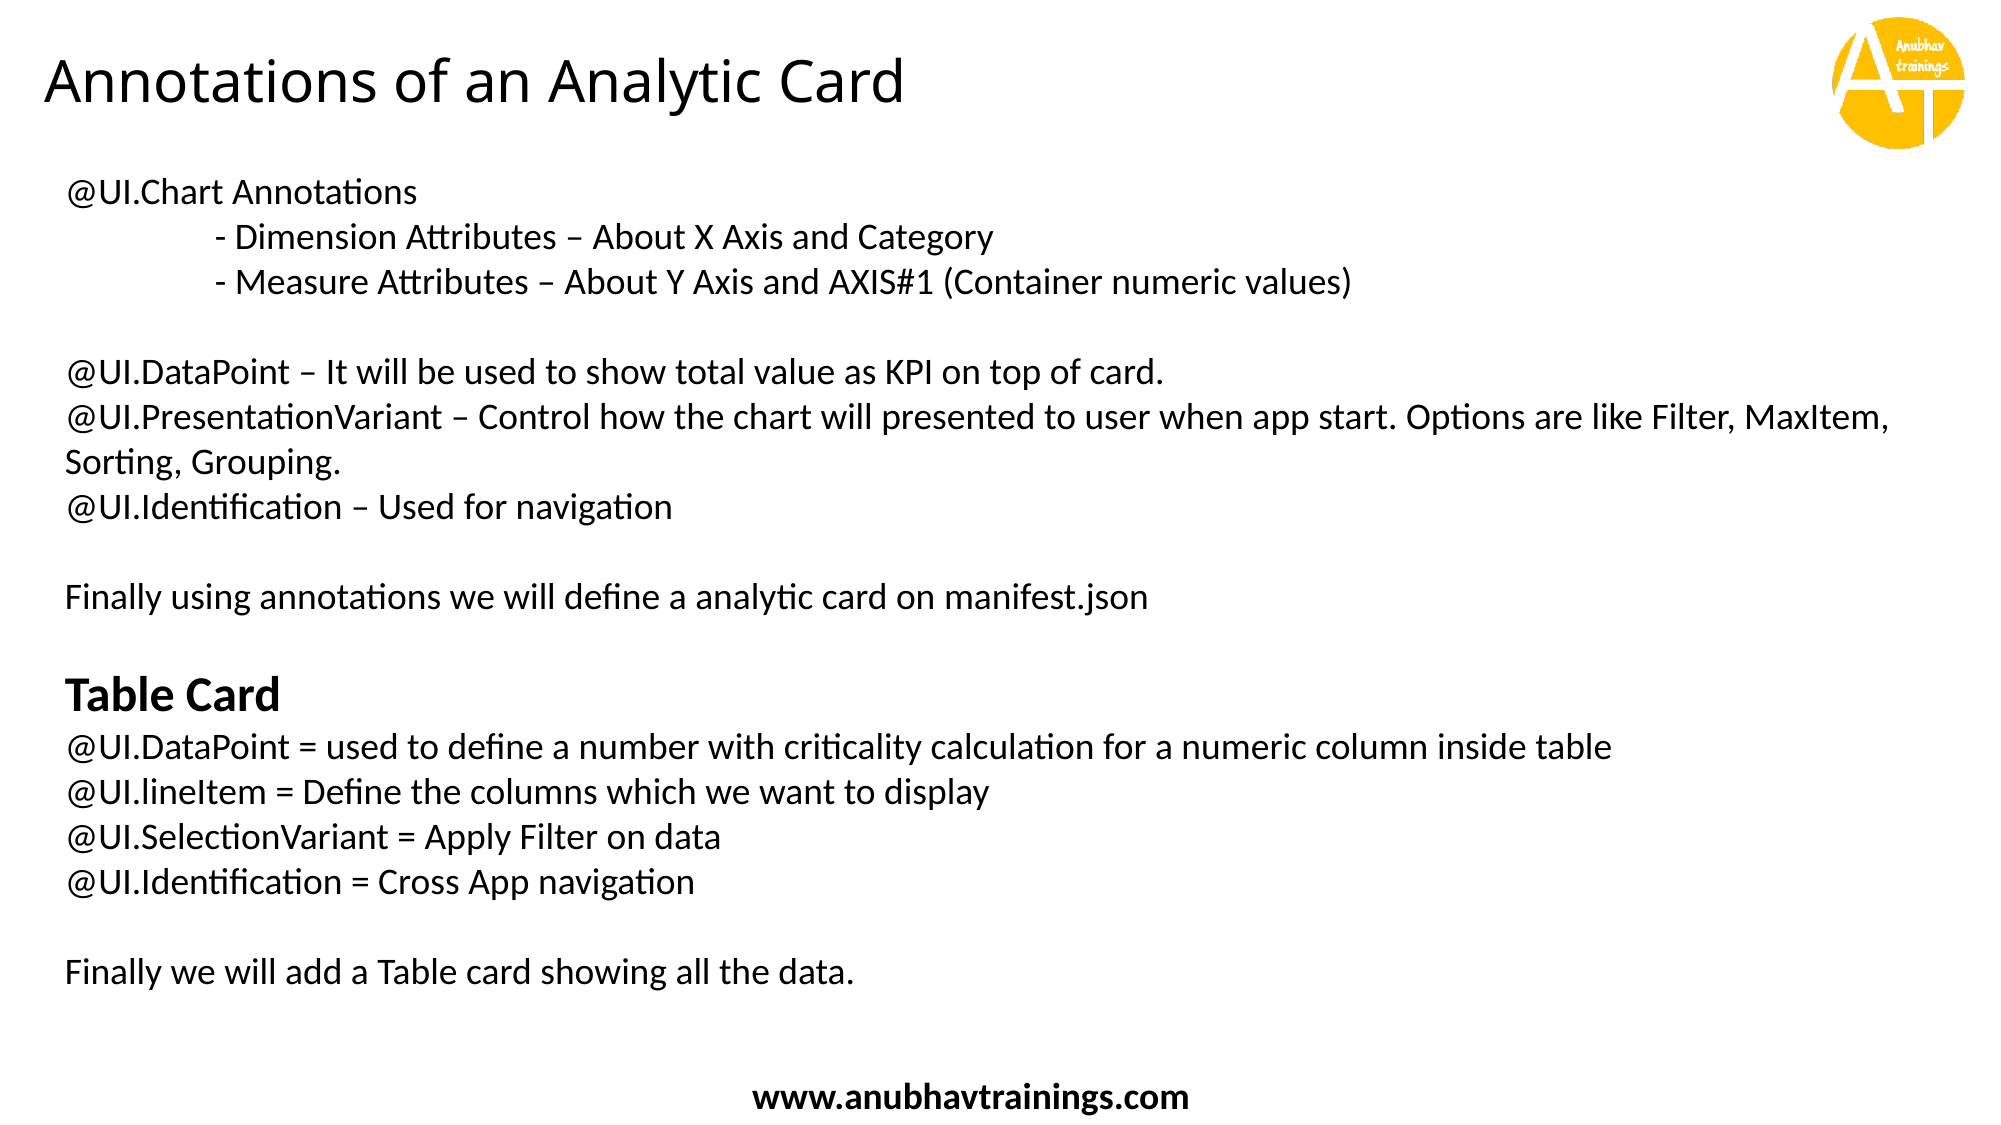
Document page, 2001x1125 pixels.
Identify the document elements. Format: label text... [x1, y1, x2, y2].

text_box www.anubhavtrainings.com [737, 1064, 1320, 1125]
text_box Annotations of an Analytic Card [24, 21, 1819, 138]
text_box @UI.Chart Annotations - Dimension Attributes – About X Axis and Category - Measure Attributes – About Y Axis and AXIS#1 (Container numeric values) @UI.DataPoint – It will be used to show total value as KPI on top of card. @UI.PresentationVariant – Control how the chart will presented to user when app start. Options are like Filter, MaxItem, Sorting, Grouping. @UI.Identification – Used for navigation Finally using annotations we will define a analytic card on manifest.json Table Card @UI.DataPoint = used to define a number with criticality calculation for a numeric column inside table @UI.lineItem = Define the columns which we want to display @UI.SelectionVariant = Apply Filter on data @UI.Identification = Cross App navigation Finally we will add a Table card showing all the data. [49, 159, 1955, 999]
picture [1819, 8, 1972, 160]
